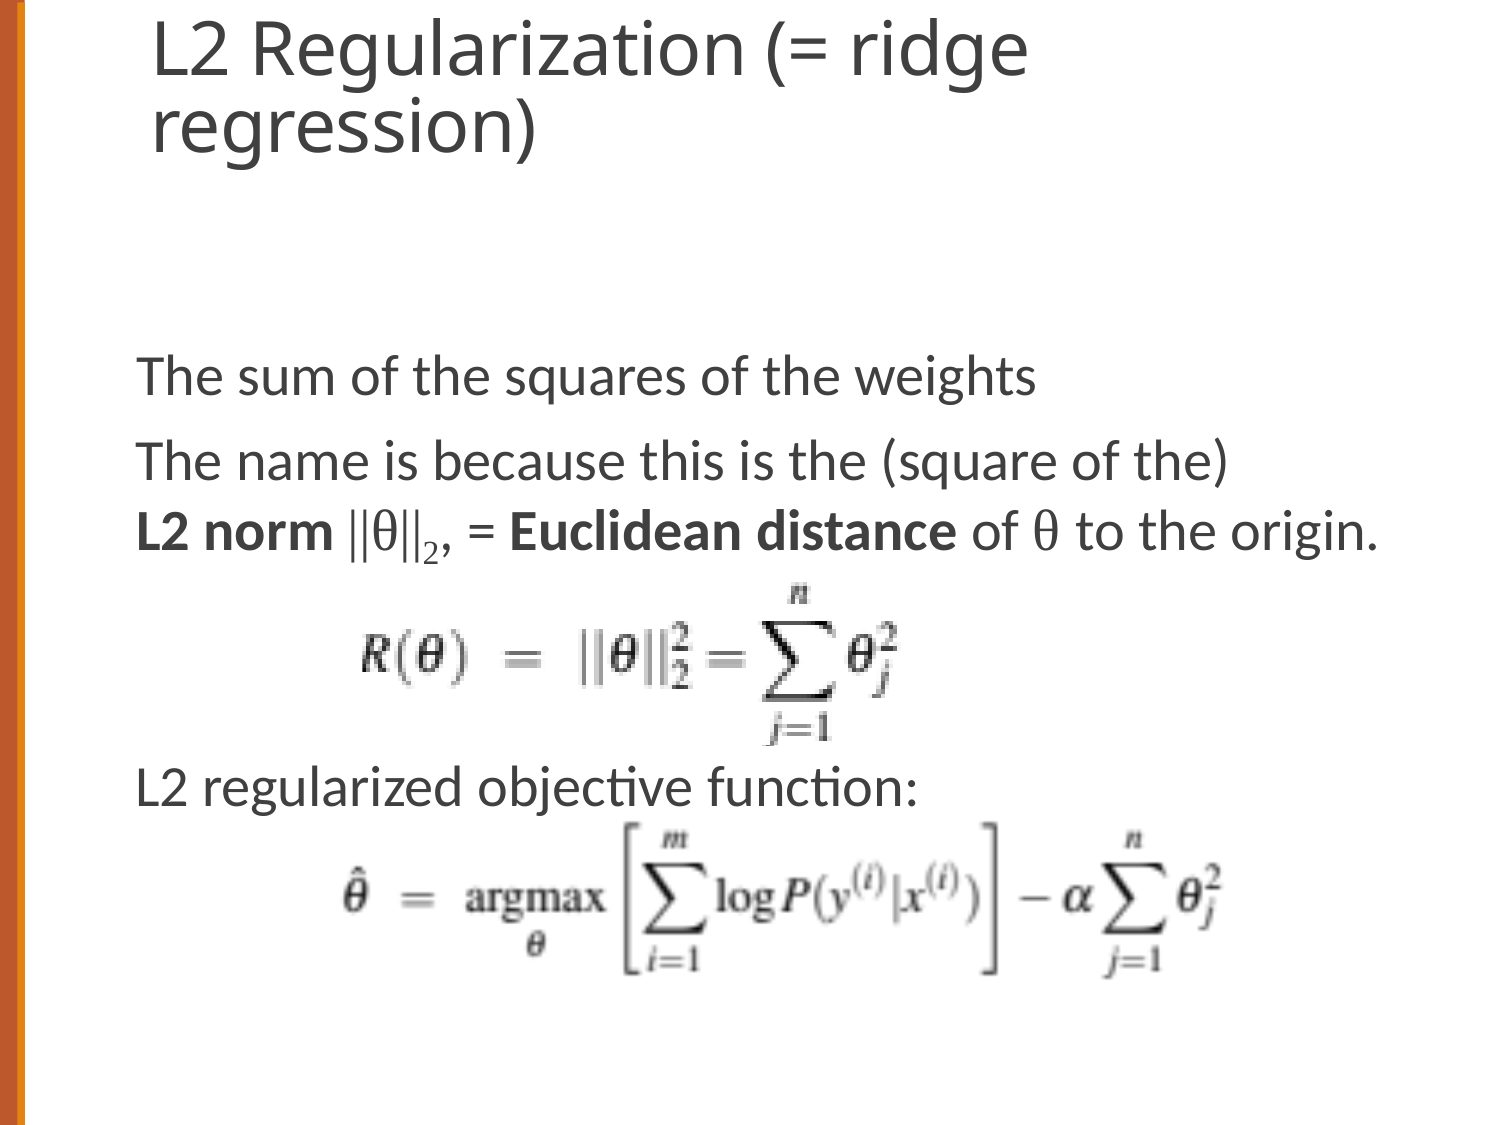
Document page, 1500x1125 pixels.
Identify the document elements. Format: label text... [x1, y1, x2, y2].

list The sum of the squares of the weights The name is because this is the (square of the) L2 norm ||θ||2, = Euclidean distance of θ to the origin. L2 regularized objective function: [135, 337, 1388, 900]
picture [324, 816, 1232, 989]
picture [361, 574, 919, 747]
title L2 Regularization (= ridge regression) [135, 26, 1373, 175]
